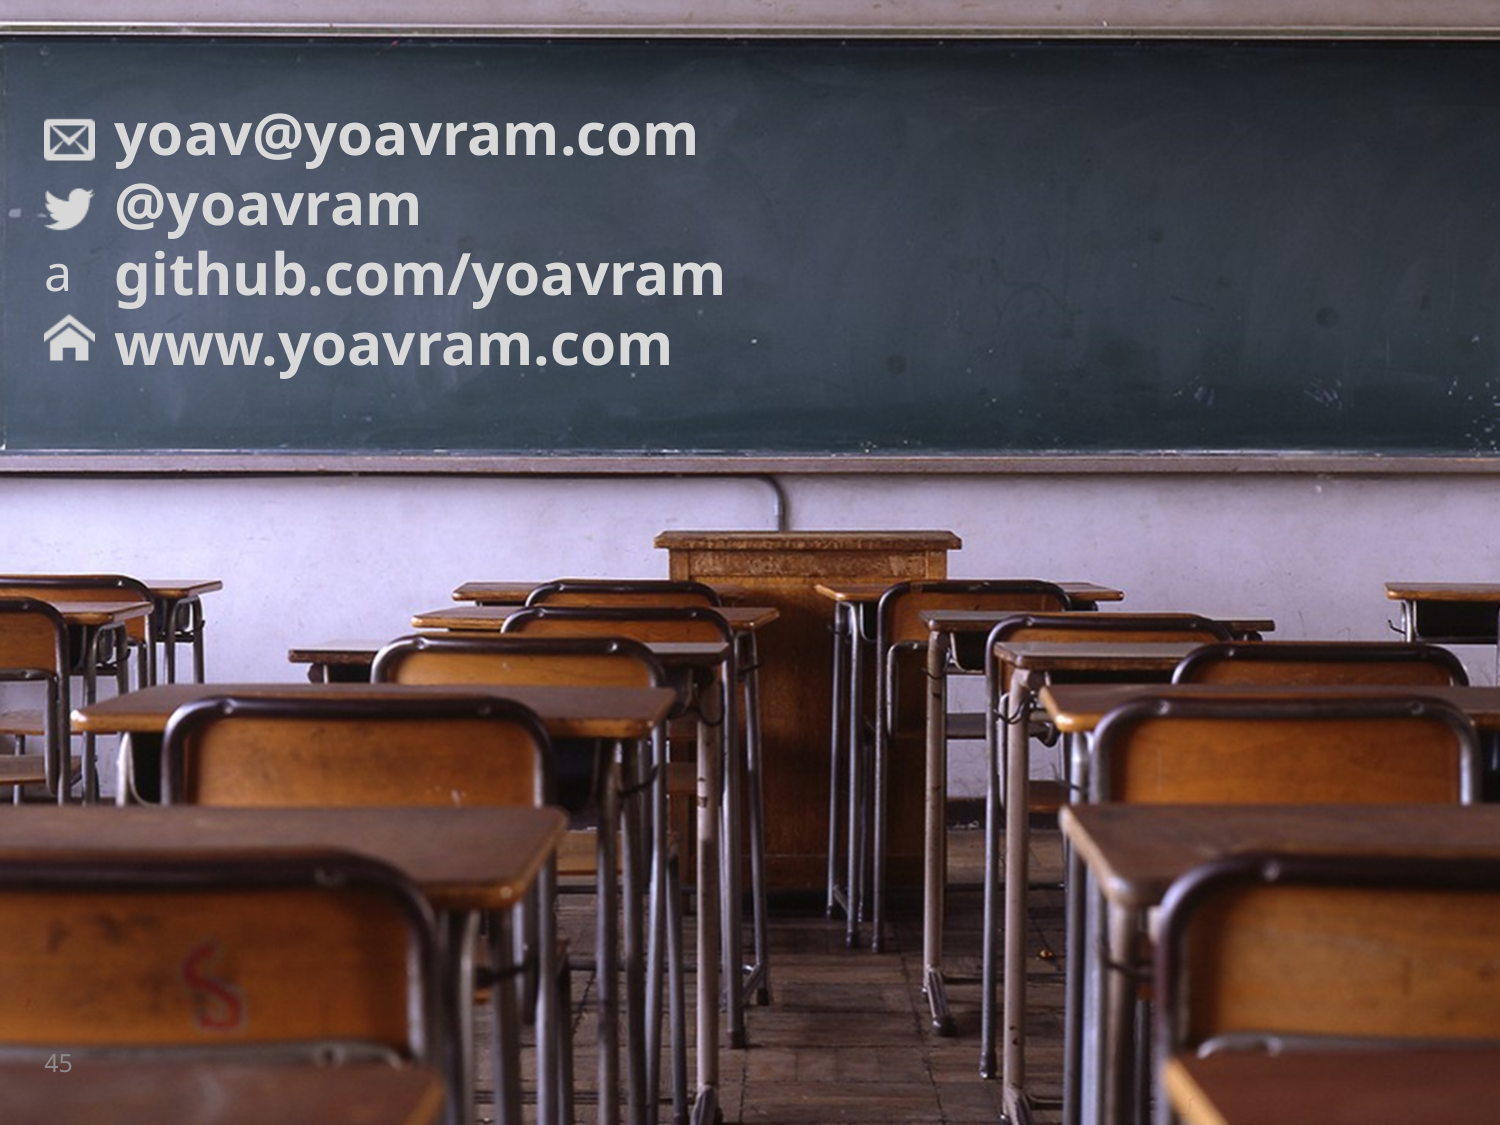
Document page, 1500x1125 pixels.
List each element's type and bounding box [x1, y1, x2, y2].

text_box [29, 89, 851, 389]
picture [0, 0, 1500, 1125]
